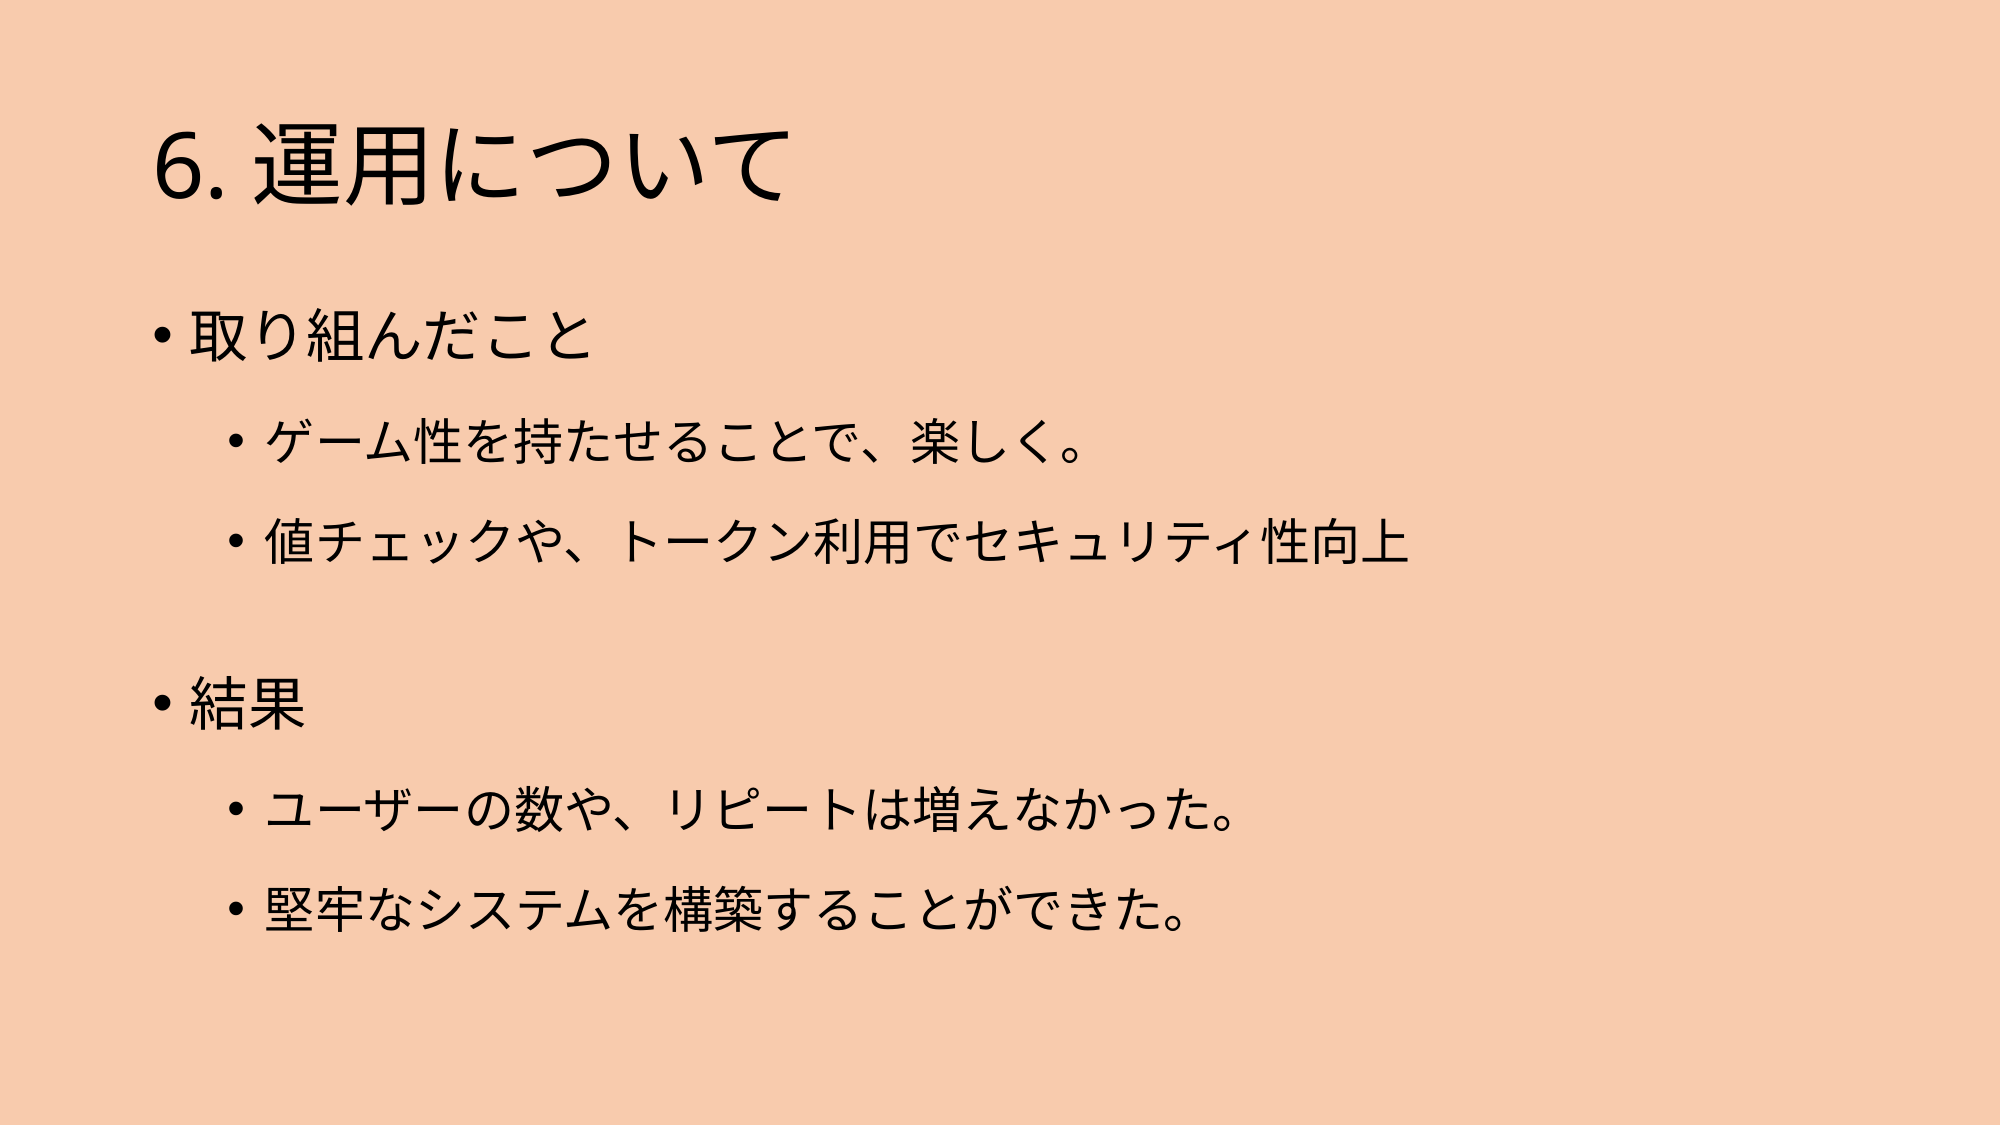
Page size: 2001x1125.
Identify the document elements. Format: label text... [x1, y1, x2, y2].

list 取り組んだこと ゲーム性を持たせることで、楽しく。 値チェックや、トークン利用でセキュリティ性向上 結果 ユーザーの数や、リピートは増えなかった。 堅牢なシステムを構築することができた。 [137, 299, 1863, 1014]
title 6.運用について [137, 59, 1863, 278]
